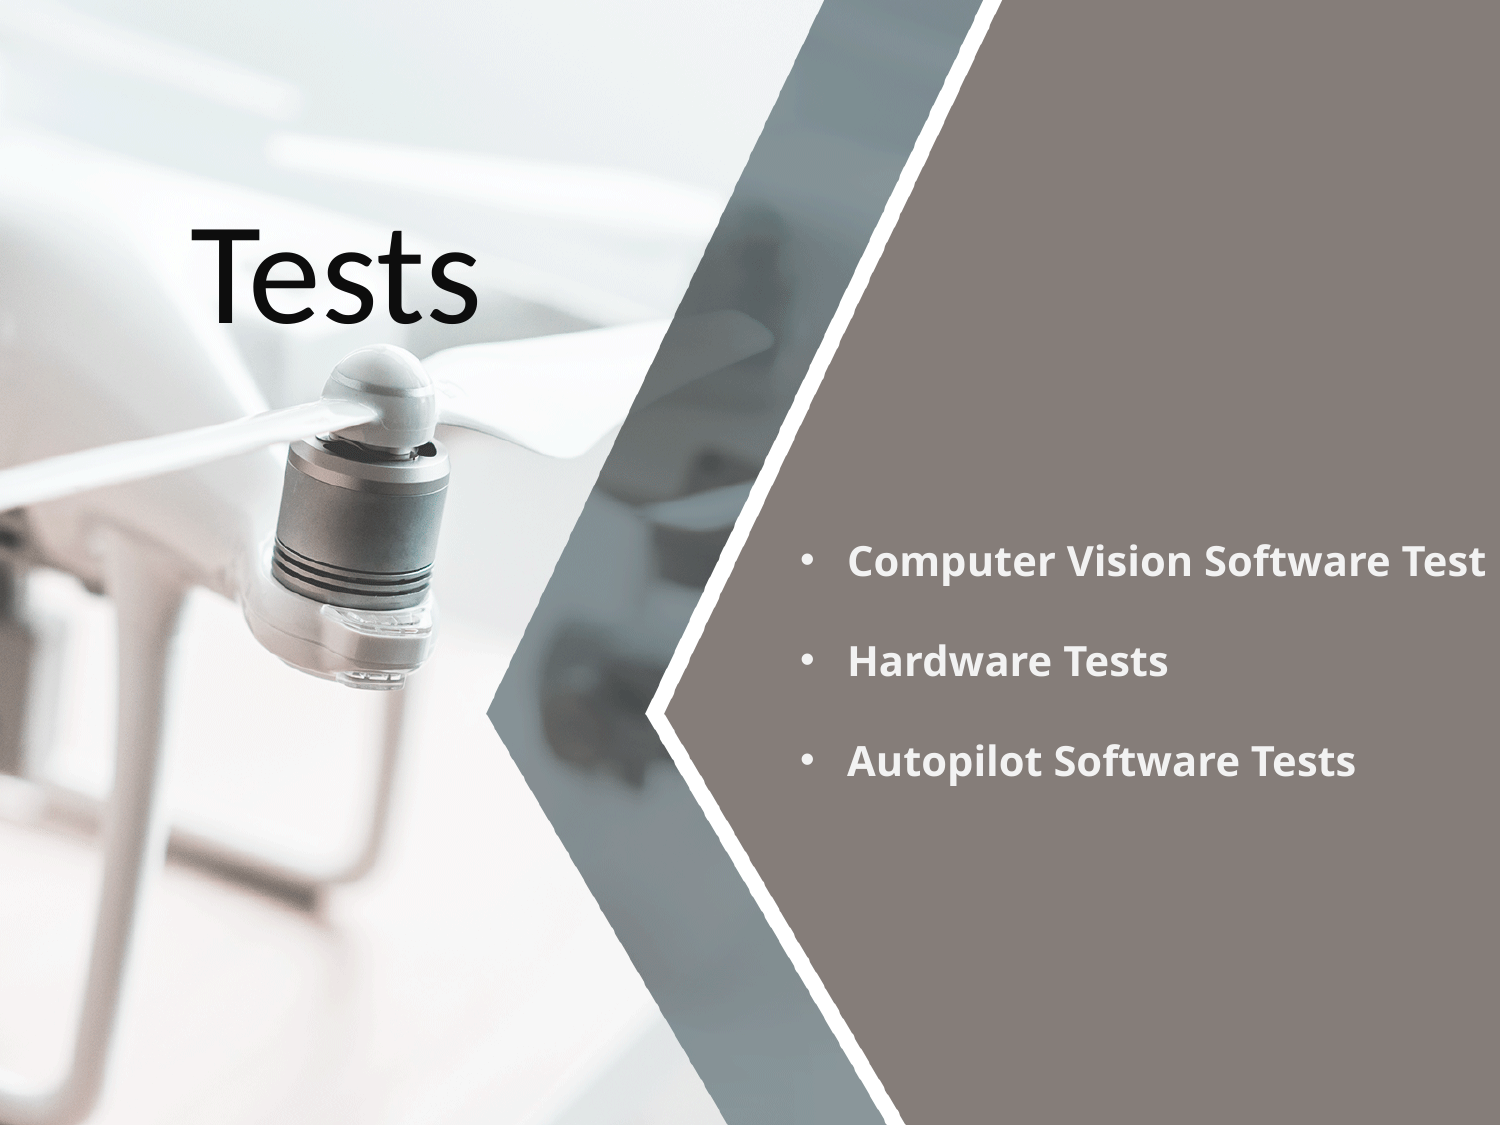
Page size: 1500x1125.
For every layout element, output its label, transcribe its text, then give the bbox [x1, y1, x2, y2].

picture [0, 0, 1500, 1125]
text_box Computer Vision Software Test Hardware Tests Autopilot Software Tests [785, 527, 1500, 1017]
title Tests [0, 54, 692, 476]
